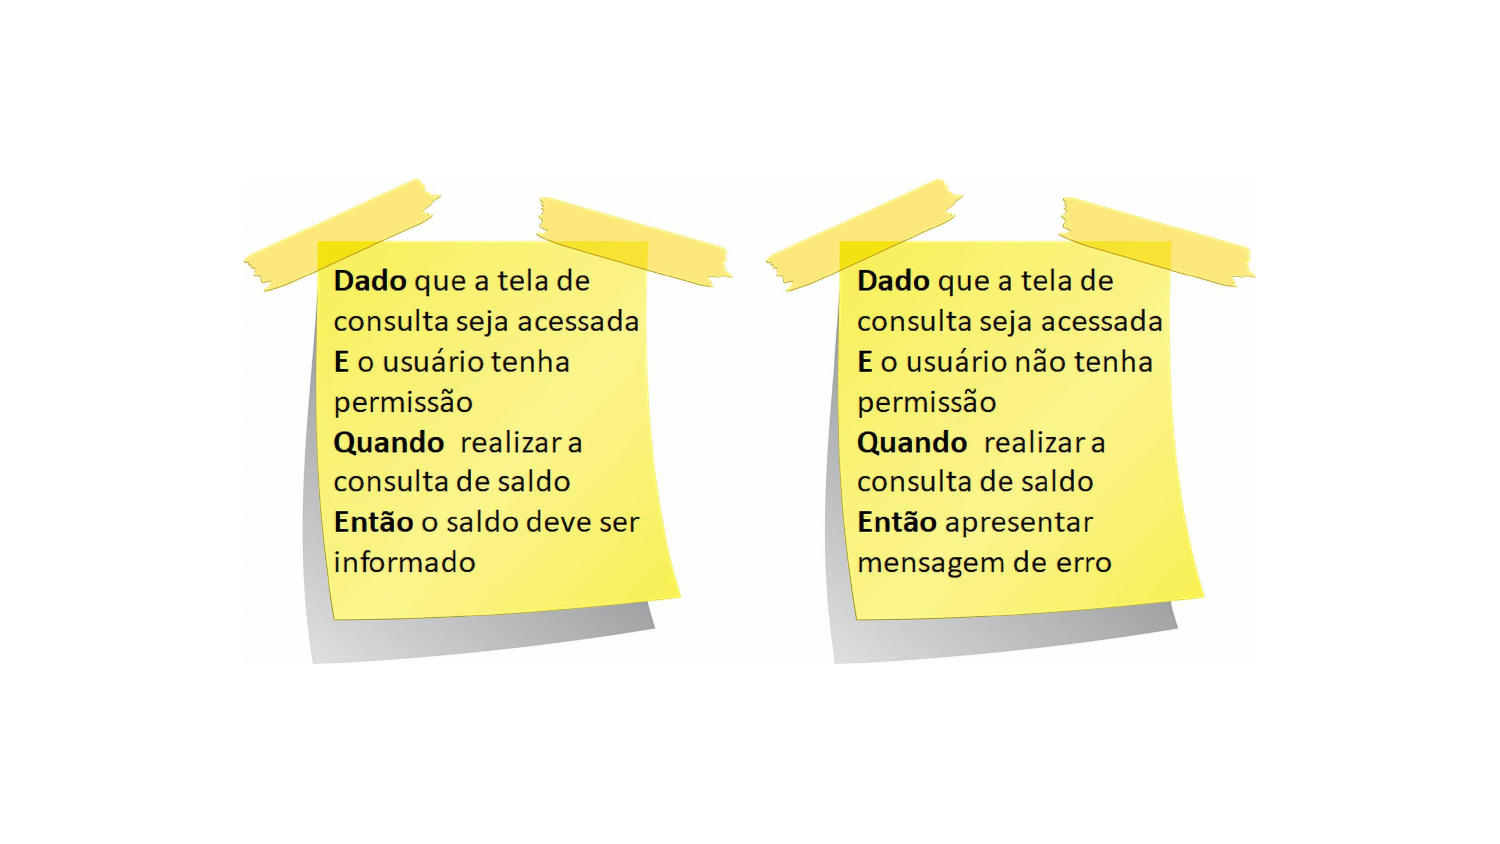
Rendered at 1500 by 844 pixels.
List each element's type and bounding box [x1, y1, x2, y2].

picture [244, 179, 1256, 664]
